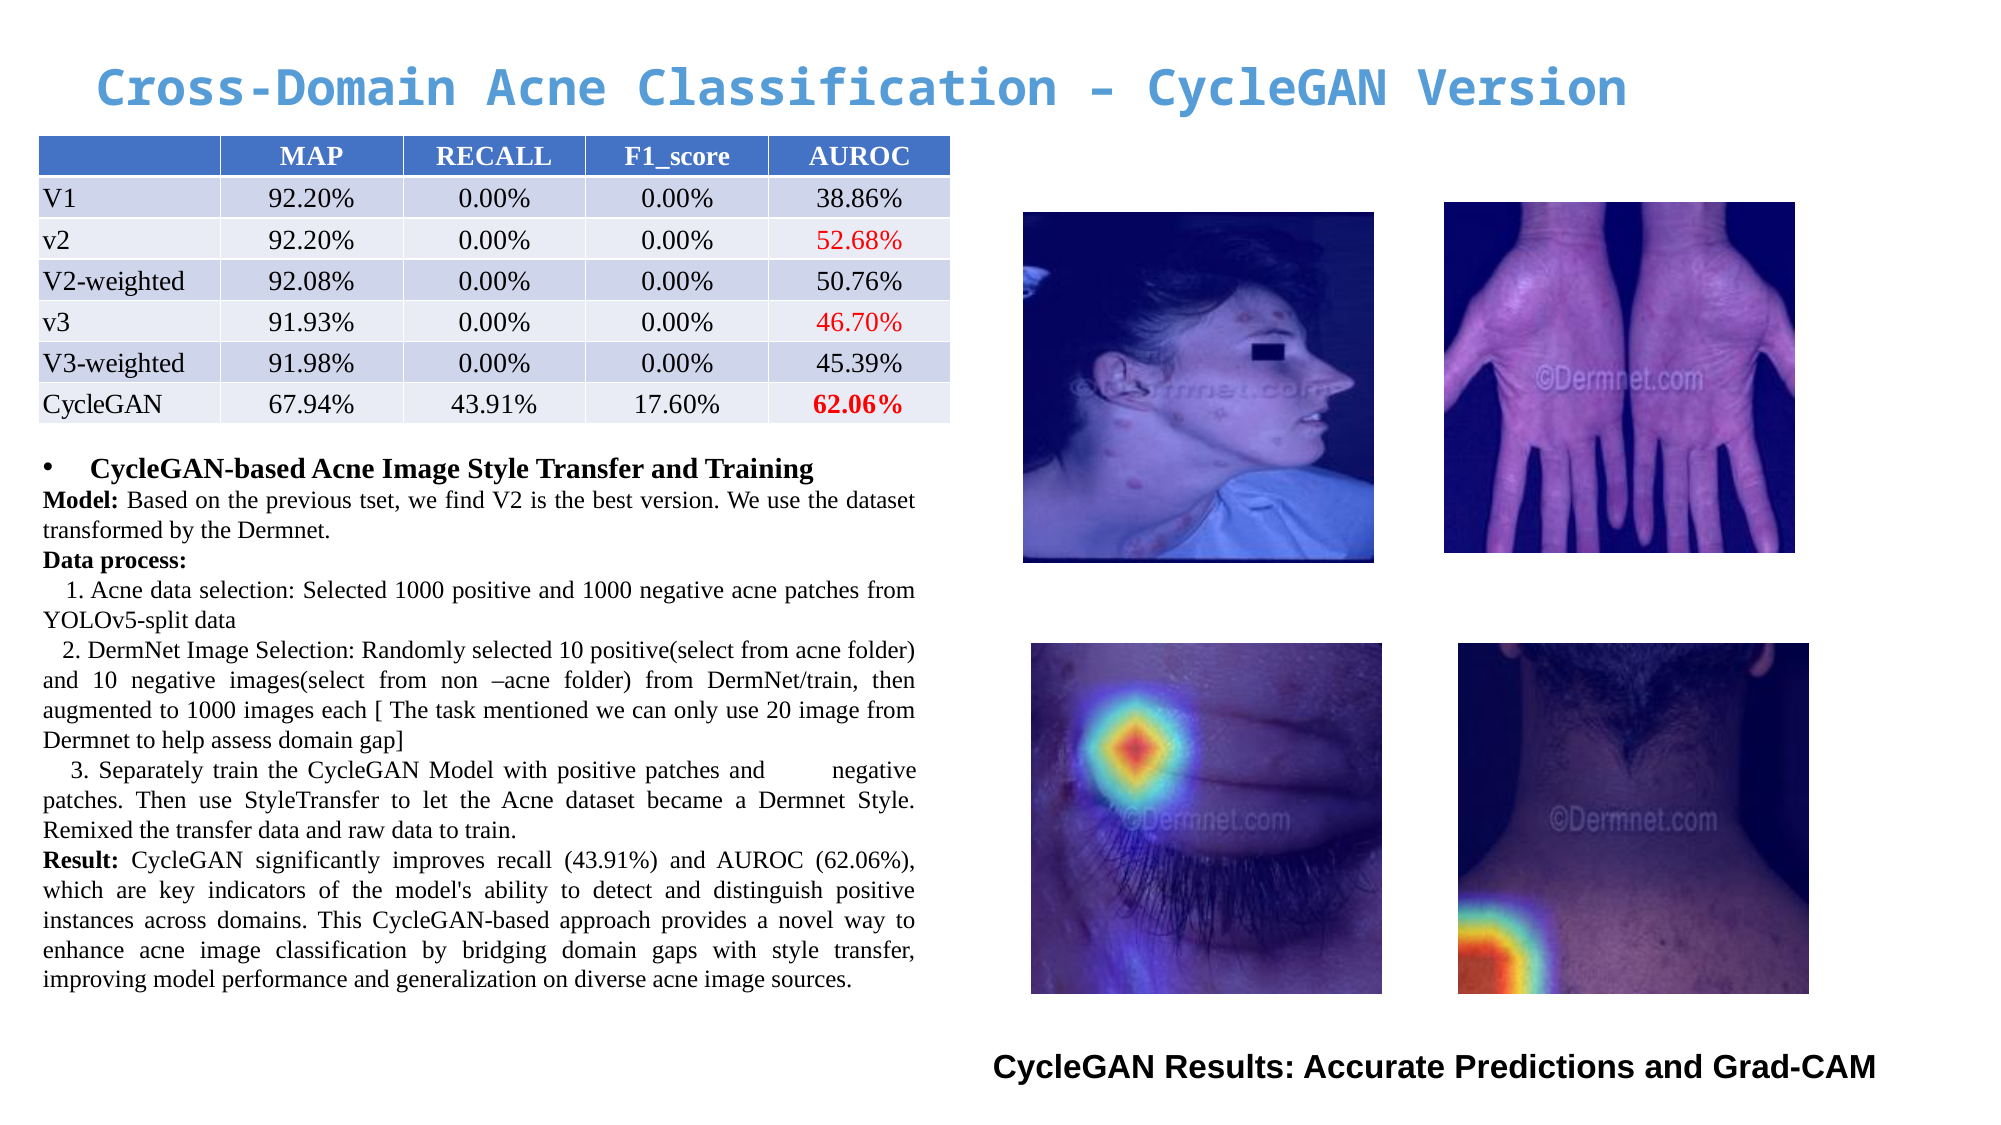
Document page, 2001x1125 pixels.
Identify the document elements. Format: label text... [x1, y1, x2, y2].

text_box CycleGAN Results: Accurate Predictions and Grad-CAM [978, 1037, 2000, 1125]
picture [1031, 643, 1382, 995]
text_box Cross-Domain Acne Classification – CycleGAN Version [81, 34, 1795, 145]
picture [1458, 643, 1809, 995]
picture [1023, 212, 1374, 563]
picture [38, 134, 952, 425]
picture [1444, 202, 1795, 553]
text_box CycleGAN-based Acne Image Style Transfer and Training Model: Based on the previous tset, we find V2 is the best version. We use the dataset transformed by the Dermnet. Data process: 1. Acne data selection: Selected 1000 positive and 1000 negative acne patches from YOLOv5-split data 2. DermNet Image Selection: Randomly selected 10 positive(select from acne folder) and 10 negative images(select from non –acne folder) from DermNet/train, then augmented to 1000 images each [ The task mentioned we can only use 20 image from Dermnet to help assess domain gap] 3. Separately train the CycleGAN Model with positive patches and negative patches. Then use StyleTransfer to let the Acne dataset became a Dermnet Style. Remixed the transfer data and raw data to train. Result: CycleGAN significantly improves recall (43.91%) and AUROC (62.06%), which are key indicators of the model's ability to detect and distinguish positive instances across domains. This CycleGAN-based approach provides a novel way to enhance acne image classification by bridging domain gaps with style transfer, improving model performance and generalization on diverse acne image sources. [28, 441, 932, 1071]
